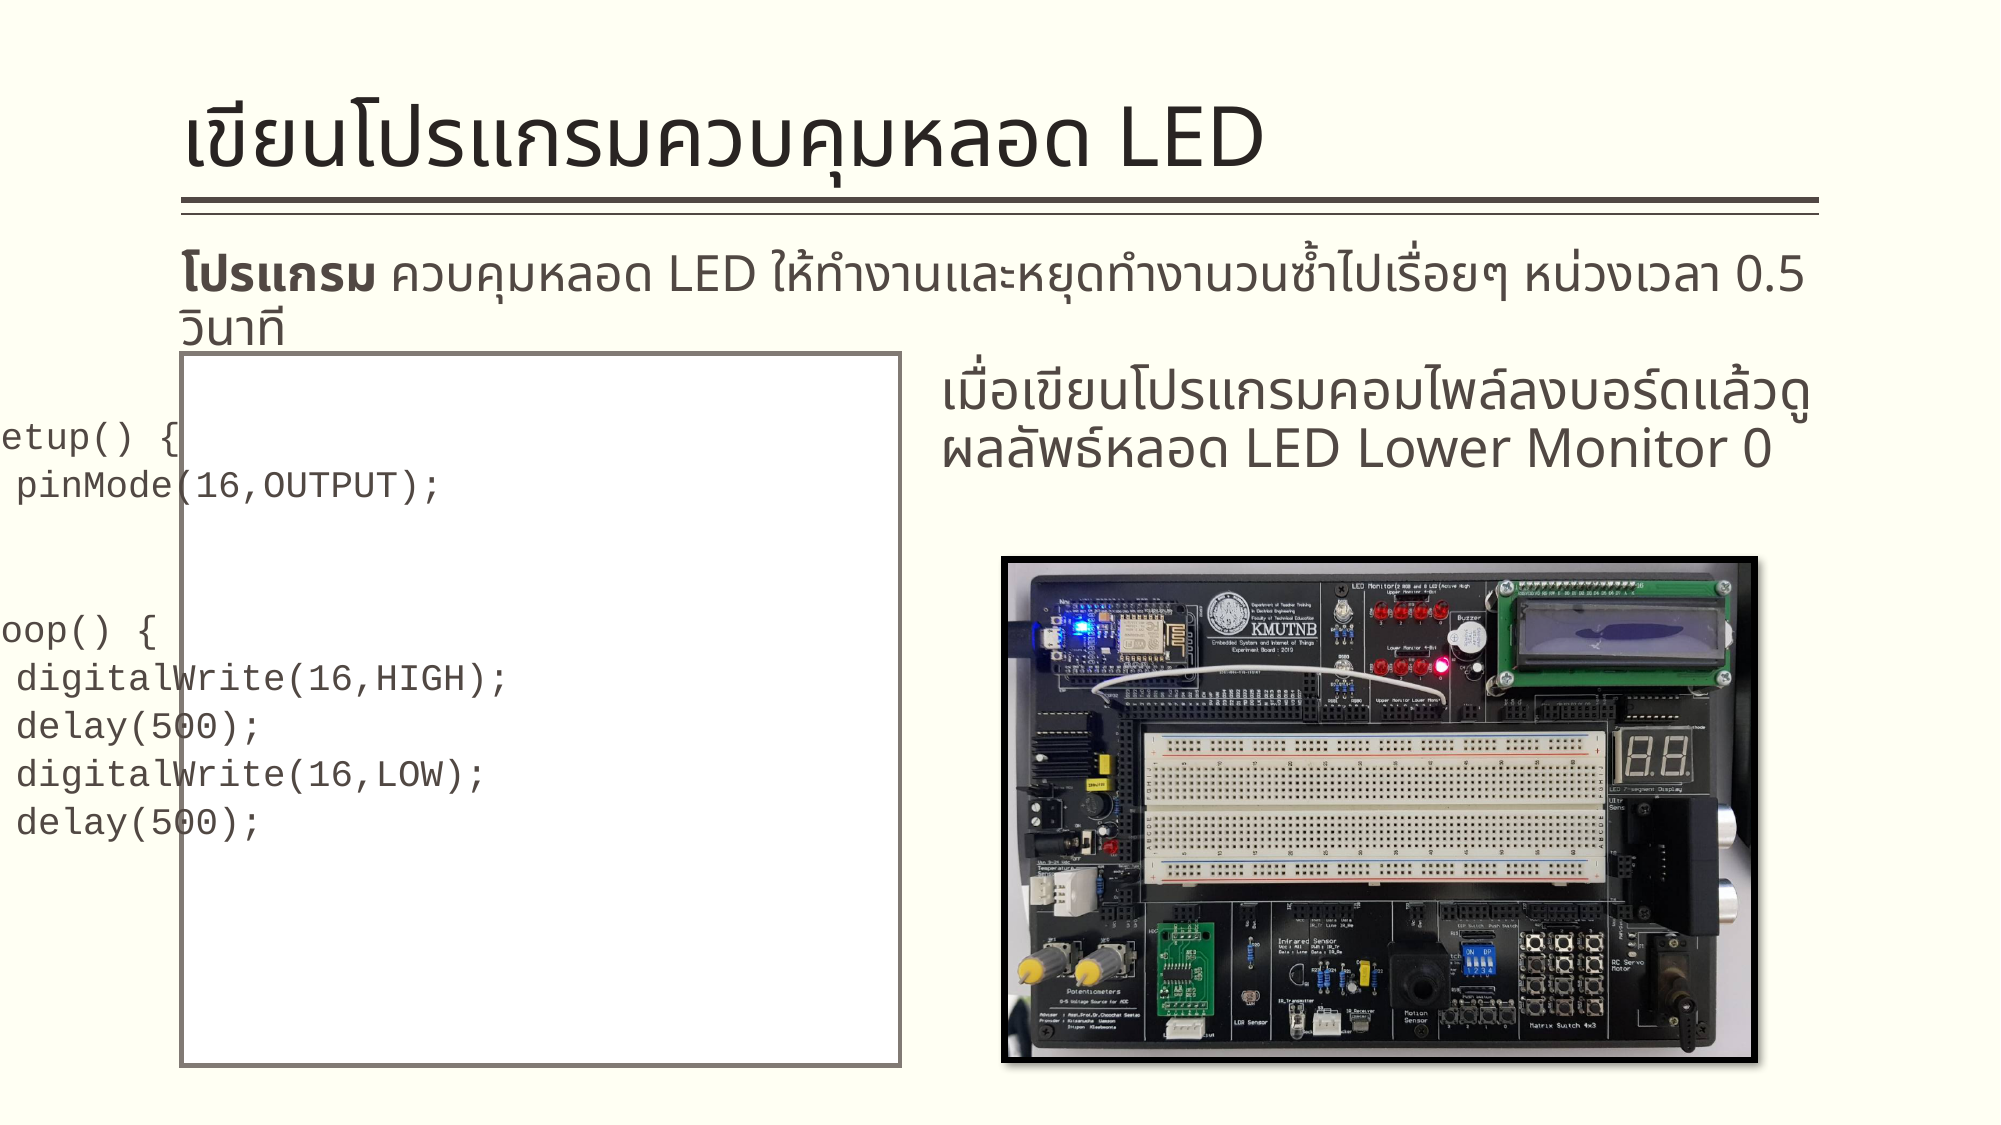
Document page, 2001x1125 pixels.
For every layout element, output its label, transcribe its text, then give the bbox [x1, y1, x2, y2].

text_box เมื่อเขียนโปรแกรมคอมไพล์ลงบอร์ดแล้วดูผลลัพธ์หลอด LED Lower Monitor 0 [940, 354, 1819, 535]
picture [1008, 437, 1751, 1125]
list โปรแกรม ควบคุมหลอด LED ให้ทำงานและหยุดทำงานวนซ้ำไปเรื่อยๆ หน่วงเวลา 0.5 วินาที [181, 240, 1819, 421]
text_box void setup() { pinMode(16,OUTPUT); } void loop() { digitalWrite(16,HIGH); delay(500); digitalWrite(16,LOW); delay(500); } [181, 353, 900, 1066]
title เขียนโปรแกรมควบคุมหลอด LED [181, 12, 1819, 193]
